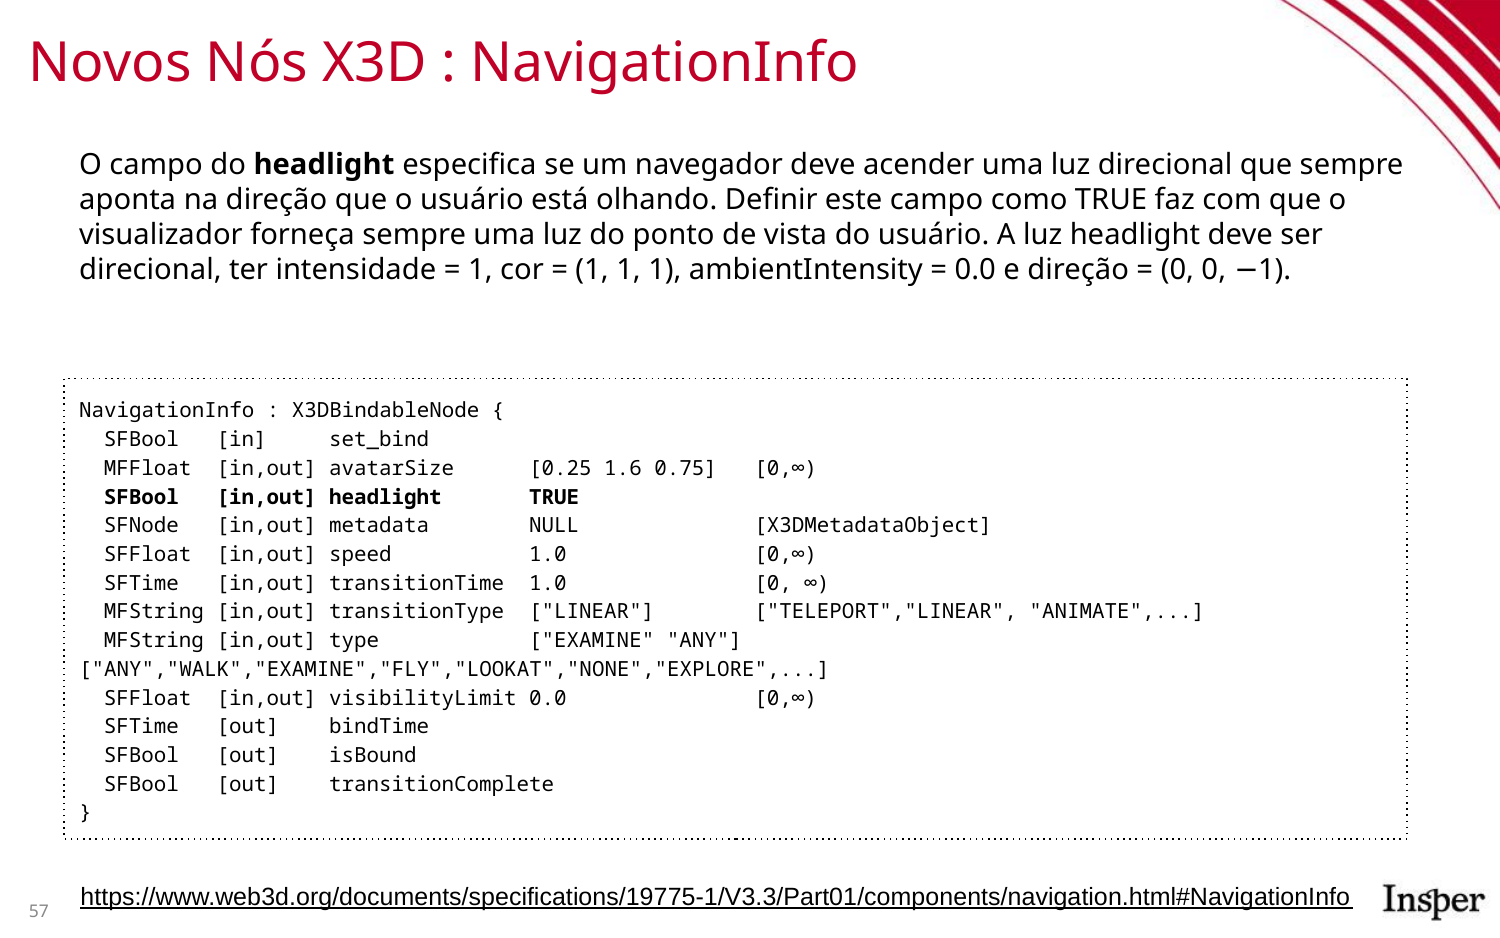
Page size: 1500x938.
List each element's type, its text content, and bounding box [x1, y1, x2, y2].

title Novos Nós X3D : NavigationInfo [13, 18, 1397, 104]
slide_number 57 [0, 887, 78, 938]
list O campo do headlight especifica se um navegador deve acender uma luz direcional que sempre aponta na direção que o usuário está olhando. Definir este campo como TRUE faz com que o visualizador forneça sempre uma luz do ponto de vista do usuário. A luz headlight deve ser direcional, ter intensidade = 1, cor = (1, 1, 1), ambientIntensity = 0.0 e direção = (0, 0, −1). [64, 137, 1447, 462]
text_box https://www.web3d.org/documents/specifications/19775-1/V3.3/Part01/components/navigation.html#NavigationInfo [64, 873, 1368, 919]
picture [249, 0, 1500, 938]
text_box NavigationInfo : X3DBindableNode { SFBool [in] set_bind MFFloat [in,out] avatarSize [0.25 1.6 0.75] [0,∞) SFBool [in,out] headlight TRUE SFNode [in,out] metadata NULL [X3DMetadataObject] SFFloat [in,out] speed 1.0 [0,∞) SFTime [in,out] transitionTime 1.0 [0, ∞) MFString [in,out] transitionType ["LINEAR"] ["TELEPORT","LINEAR", "ANIMATE",...] MFString [in,out] type ["EXAMINE" "ANY"] ["ANY","WALK","EXAMINE","FLY","LOOKAT","NONE","EXPLORE",...] SFFloat [in,out] visibilityLimit 0.0 [0,∞) SFTime [out] bindTime SFBool [out] isBound SFBool [out] transitionComplete } [64, 378, 1408, 839]
